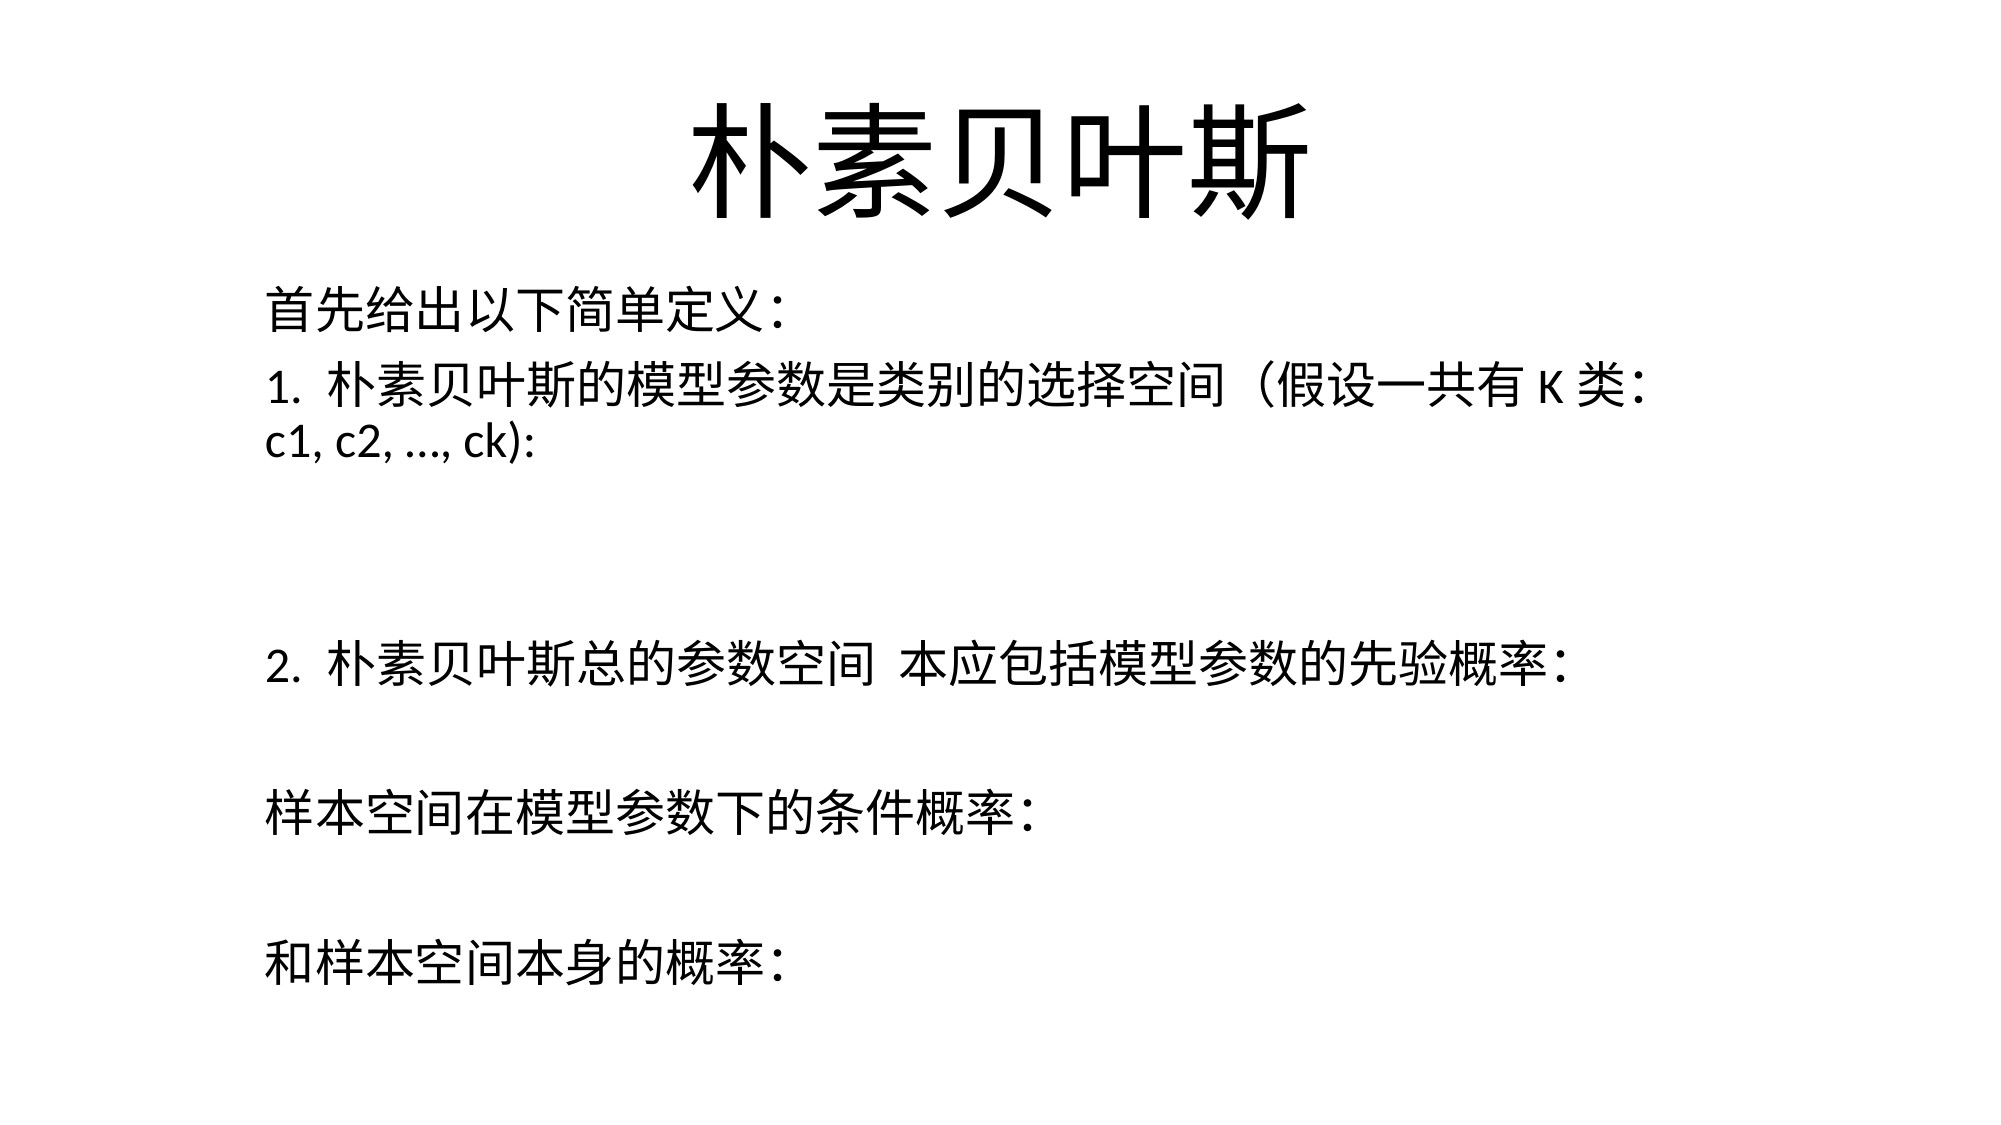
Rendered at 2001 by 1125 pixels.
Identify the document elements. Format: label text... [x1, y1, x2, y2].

title 朴素贝叶斯 [249, 73, 1750, 244]
